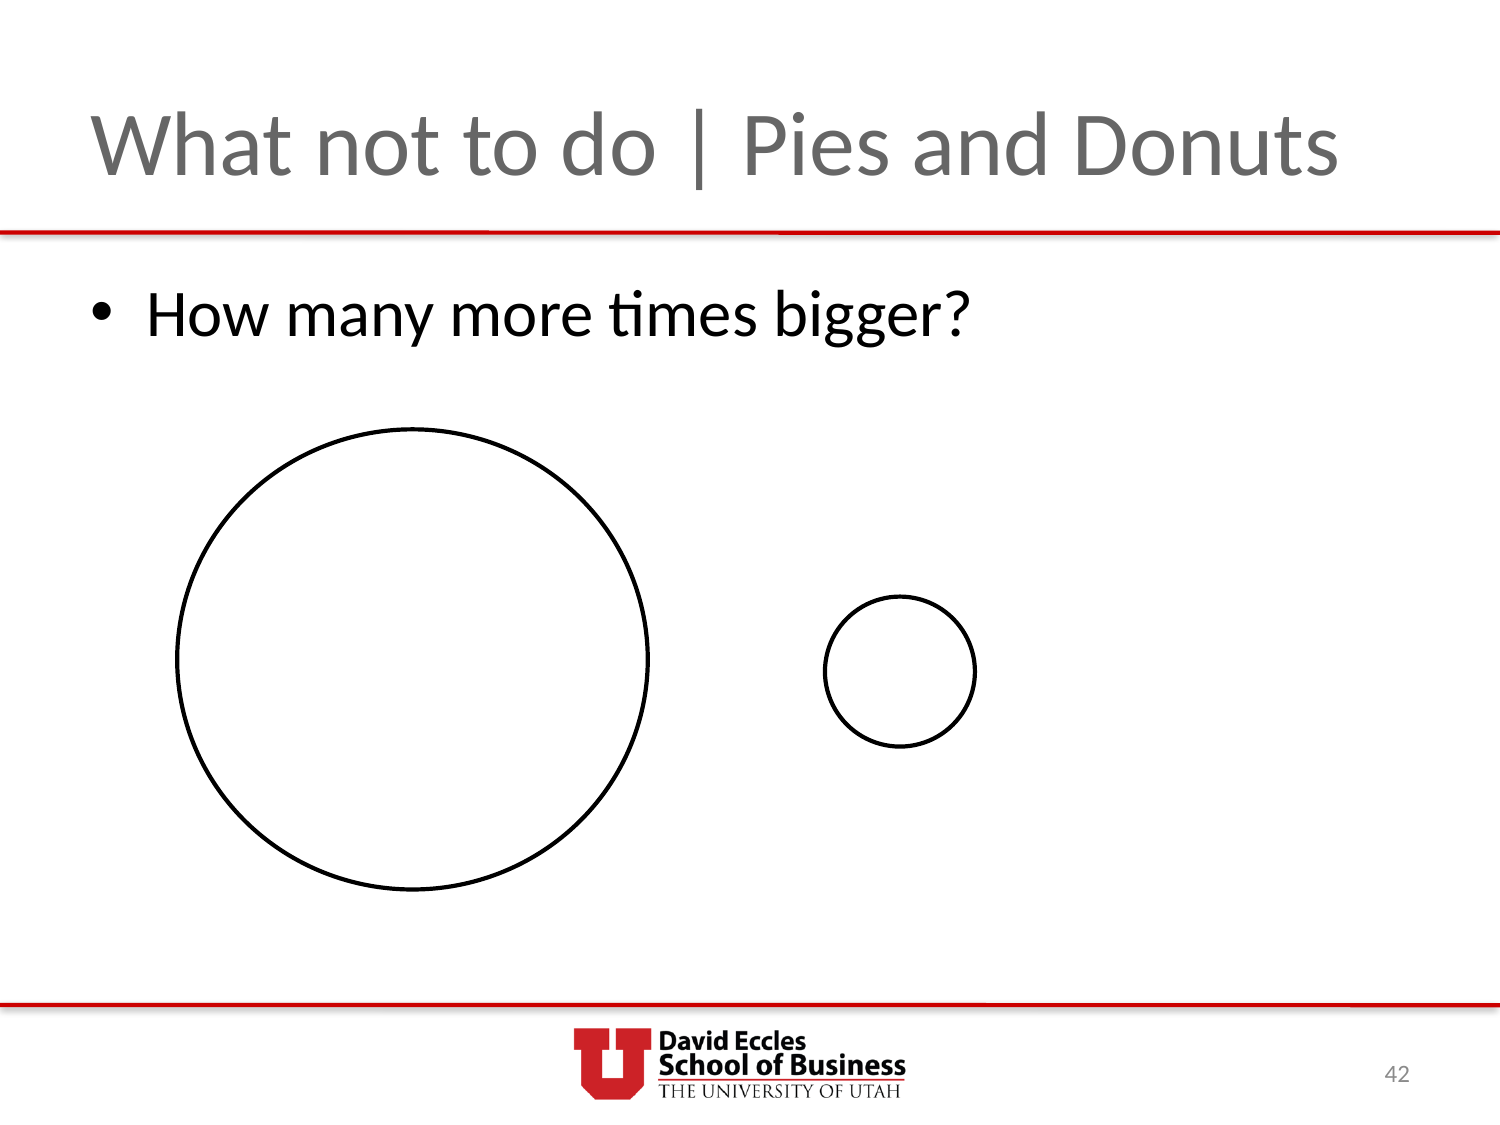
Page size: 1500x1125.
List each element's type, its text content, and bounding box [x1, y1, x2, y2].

slide_number 42 [1074, 1042, 1425, 1103]
list How many more times bigger? [75, 262, 1425, 1005]
text_box [822, 594, 978, 749]
picture [573, 1026, 907, 1102]
text_box [175, 427, 650, 892]
title What not to do | Pies and Donuts [75, 45, 1425, 233]
